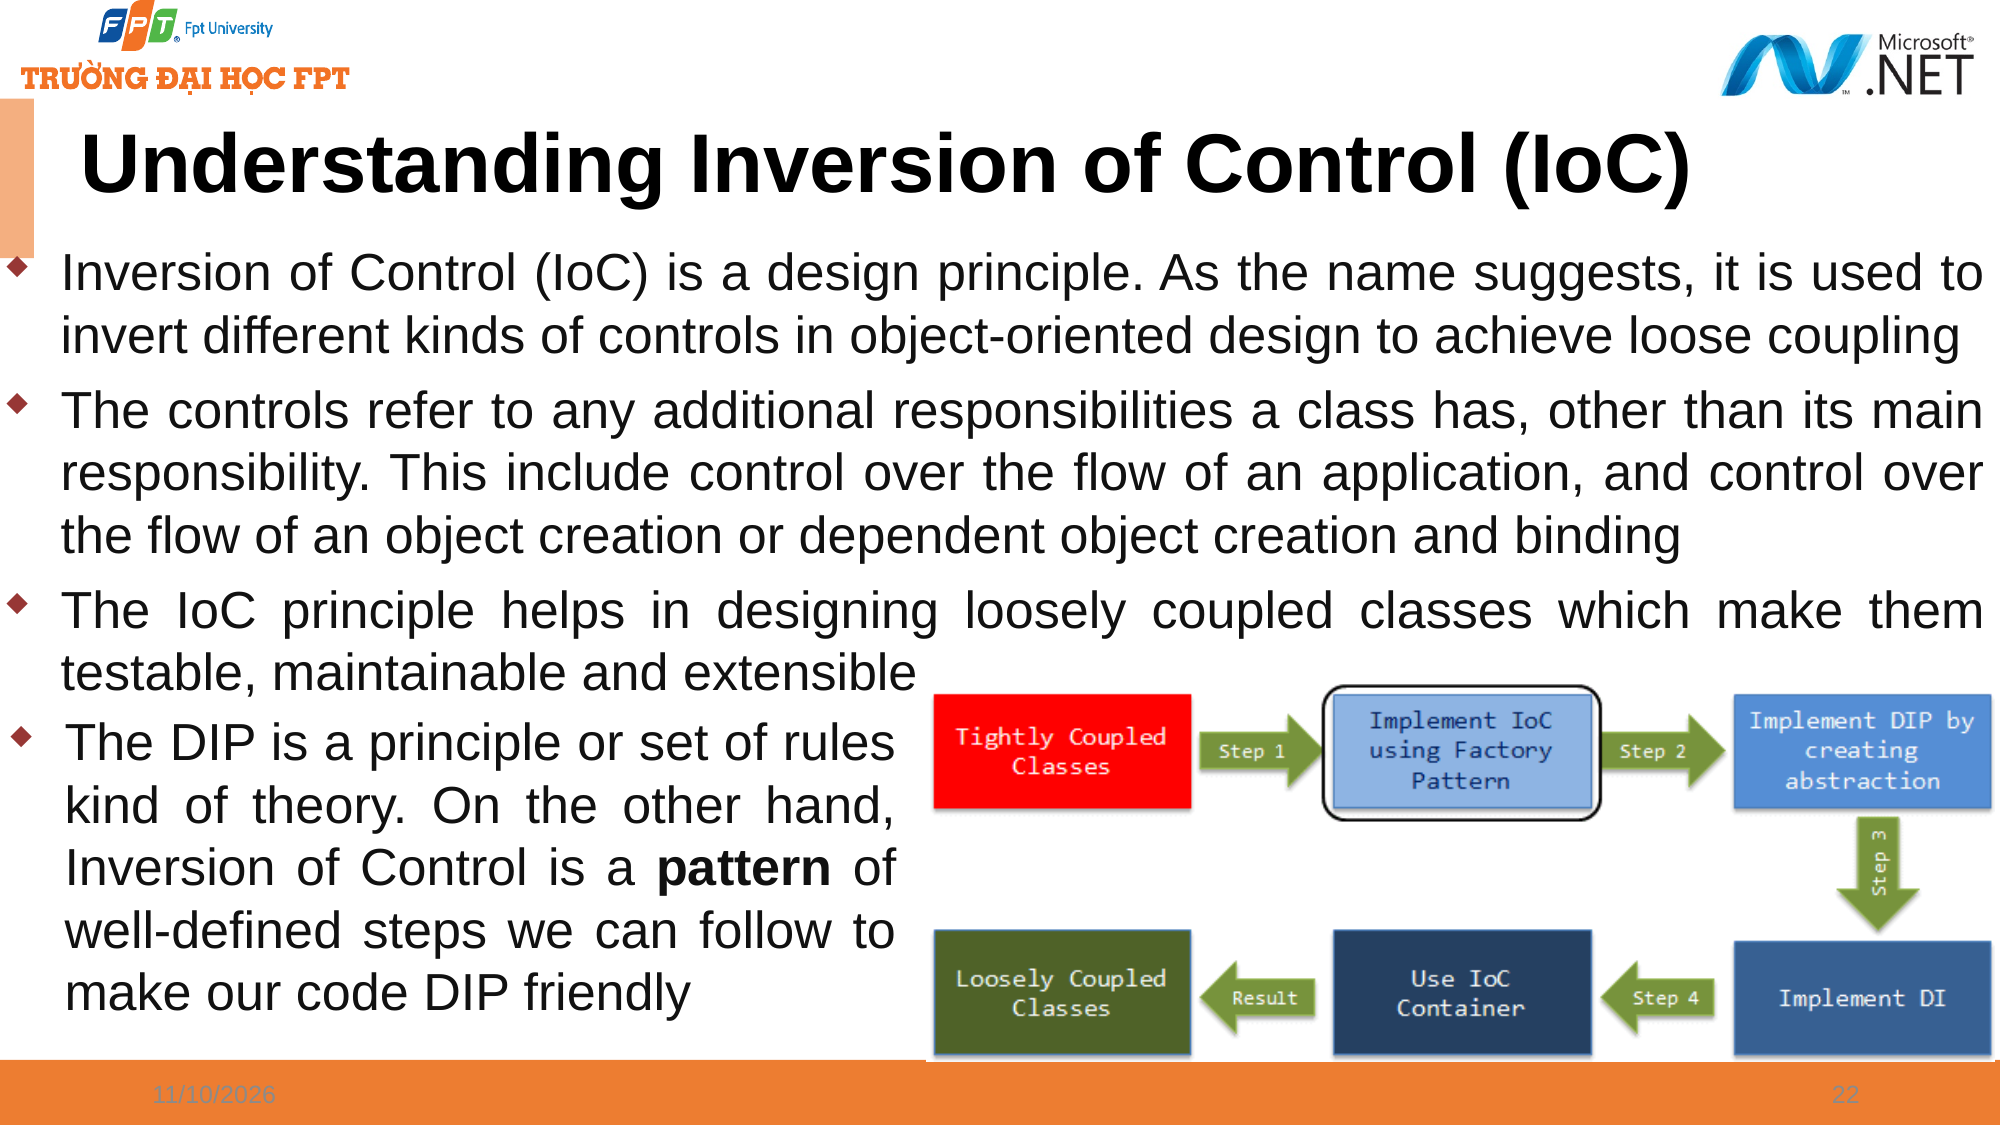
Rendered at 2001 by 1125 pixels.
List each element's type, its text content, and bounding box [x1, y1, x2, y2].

picture [1685, 0, 2001, 129]
text_box The DIP is a principle or set of rules kind of theory. On the other hand, Inversion of Control is a pattern of well-defined steps we can follow to make our code DIP friendly [0, 701, 912, 1029]
title Understanding Inversion of Control (IoC) [65, 118, 1895, 213]
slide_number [137, 1063, 588, 1123]
slide_number 22 [1424, 1063, 1875, 1123]
picture [926, 683, 1995, 1062]
text_box Inversion of Control (IoC) is a design principle. As the name suggests, it is used to invert different kinds of controls in object-oriented design to achieve loose coupling The controls refer to any additional responsibilities a class has, other than its main responsibility. This include control over the flow of an application, and control over the flow of an object creation or dependent object creation and binding The IoC principle helps in designing loosely coupled classes which make them testable, maintainable and extensible [0, 231, 2000, 709]
